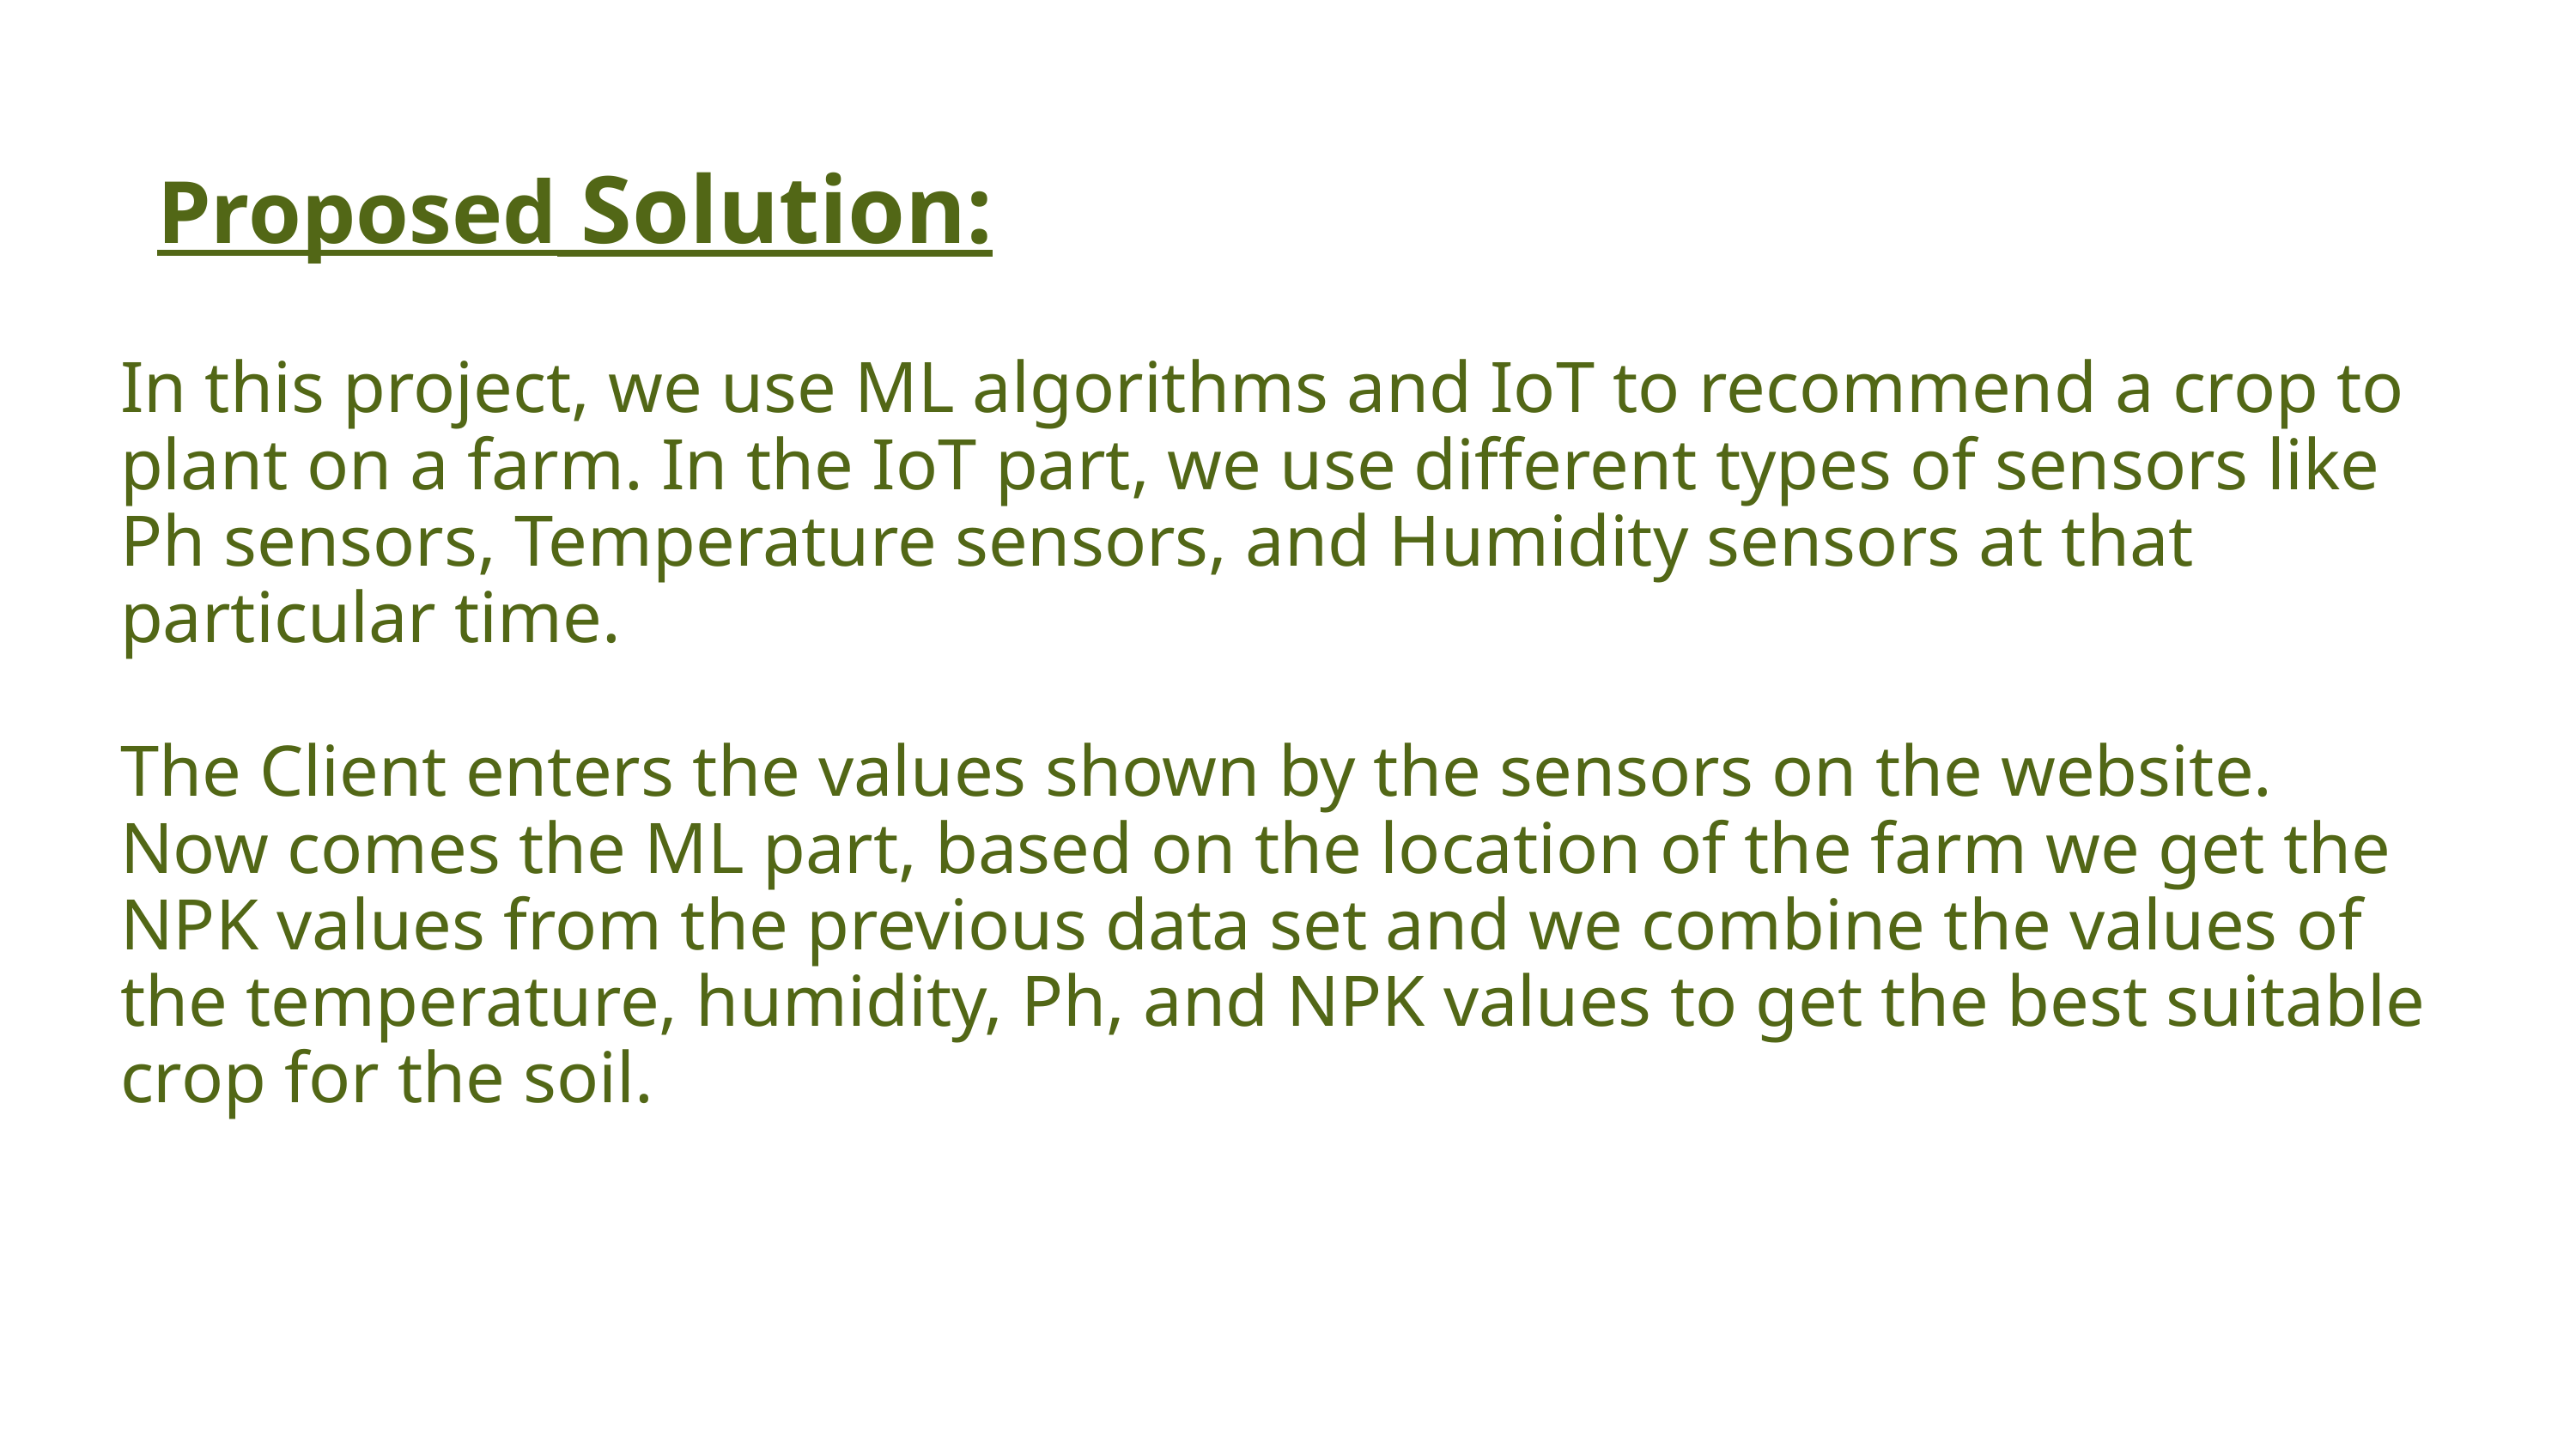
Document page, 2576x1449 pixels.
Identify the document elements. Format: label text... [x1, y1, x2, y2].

text_box Proposed Solution: [107, 131, 1042, 262]
text_box In this project, we use ML algorithms and IoT to recommend a crop to plant on a farm. In the IoT part, we use different types of sensors like Ph sensors, Temperature sensors, and Humidity sensors at that particular time. The Client enters the values shown by the sensors on the website. Now comes the ML part, based on the location of the farm we get the NPK values from the previous data set and we combine the values of the temperature, humidity, Ph, and NPK values to get the best suitable crop for the soil. [120, 349, 2432, 1118]
